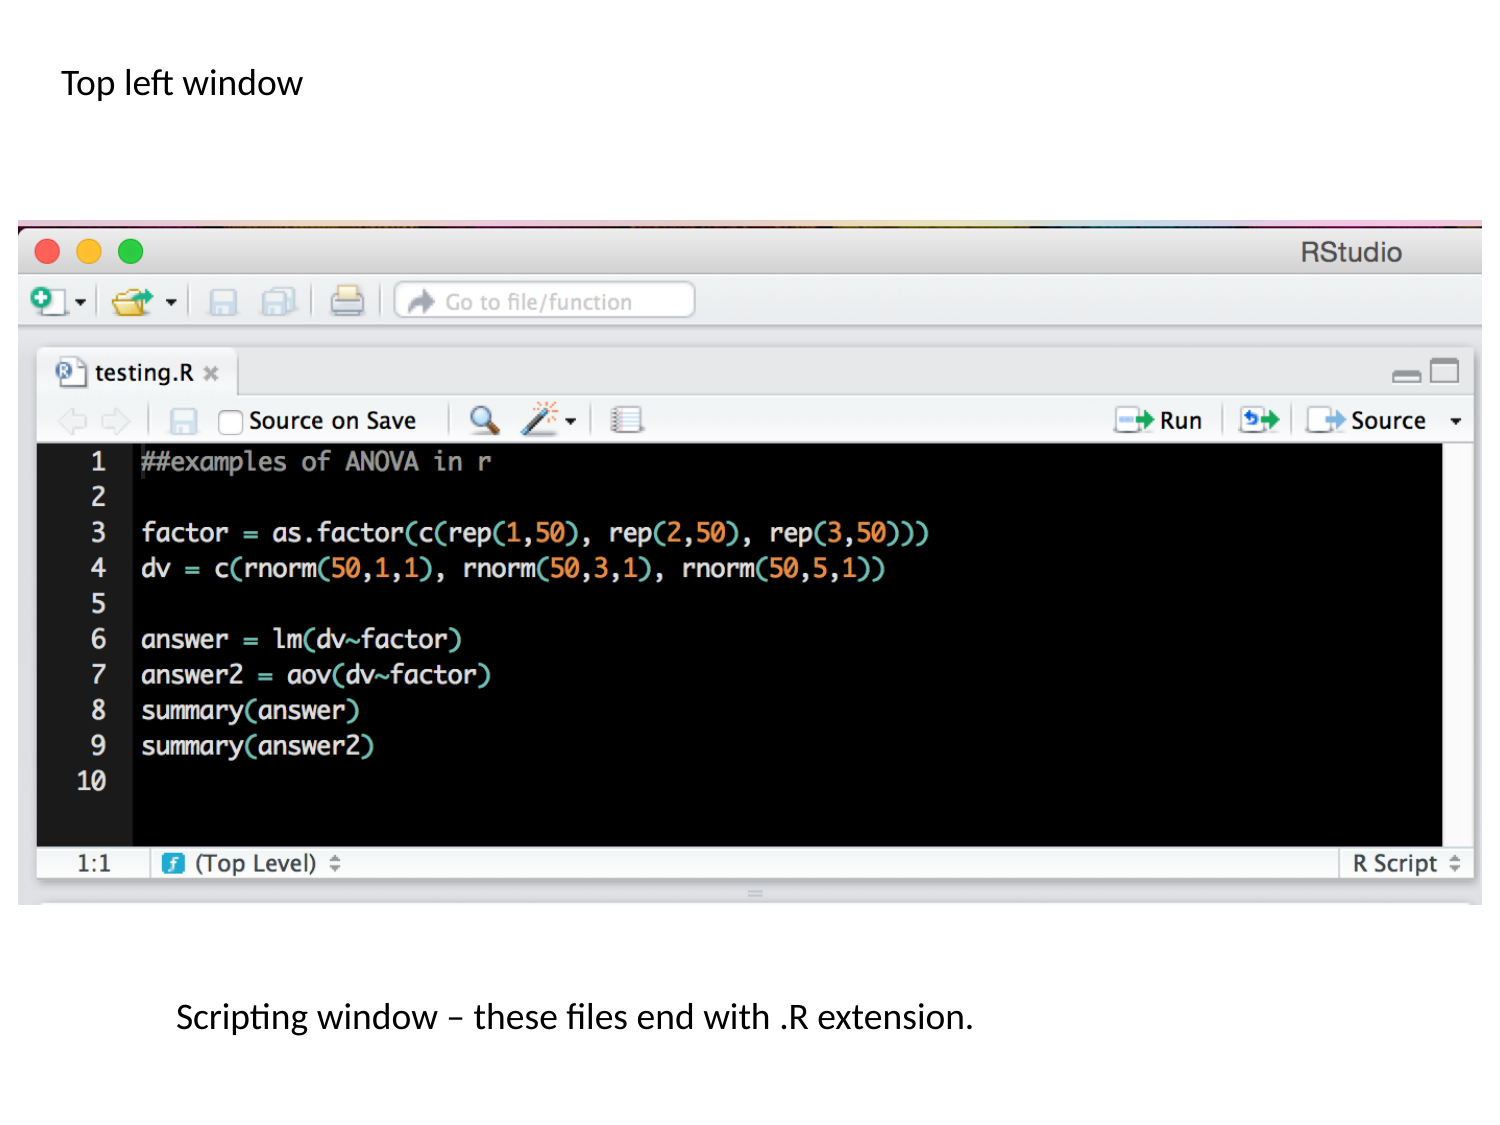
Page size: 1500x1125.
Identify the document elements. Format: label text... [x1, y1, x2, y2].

picture [18, 220, 1482, 905]
text_box Scripting window – these files end with .R extension. [161, 985, 991, 1045]
text_box Top left window [46, 50, 319, 110]
